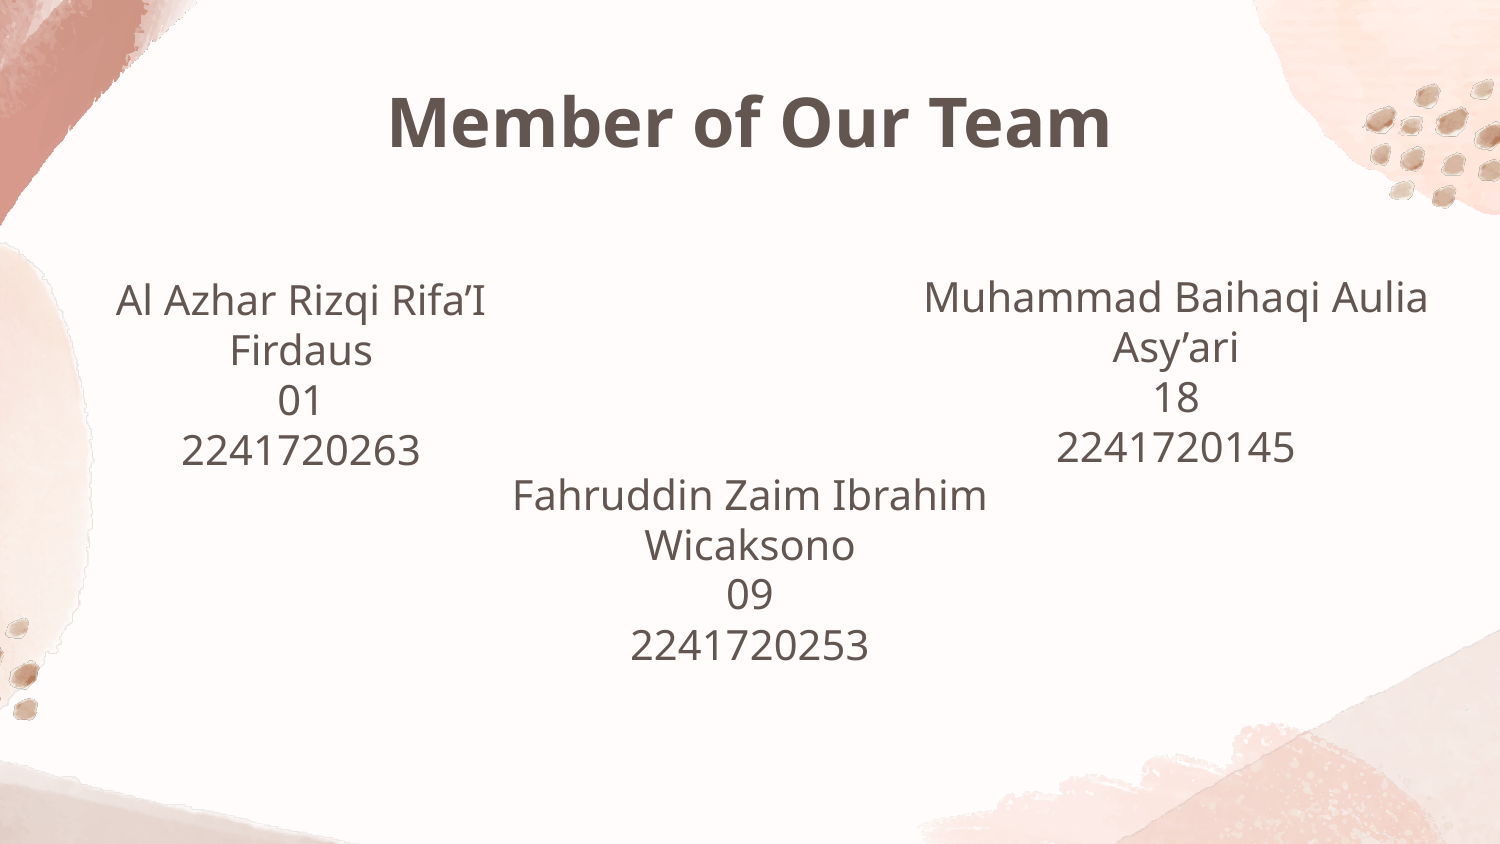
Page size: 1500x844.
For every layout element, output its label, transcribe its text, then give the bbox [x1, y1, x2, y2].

picture [0, 0, 281, 97]
title Member of Our Team [118, 72, 1382, 167]
picture [1355, 66, 1500, 220]
picture [0, 98, 281, 364]
picture [0, 605, 74, 759]
list Al Azhar Rizqi Rifa’I Firdaus 01 2241720263 [33, 258, 570, 437]
text_box Muhammad Baihaqi Aulia Asy’ari 18 2241720145 [863, 256, 1489, 435]
text_box Fahruddin Zaim Ibrahim Wicaksono 09 2241720253 [408, 453, 1092, 632]
